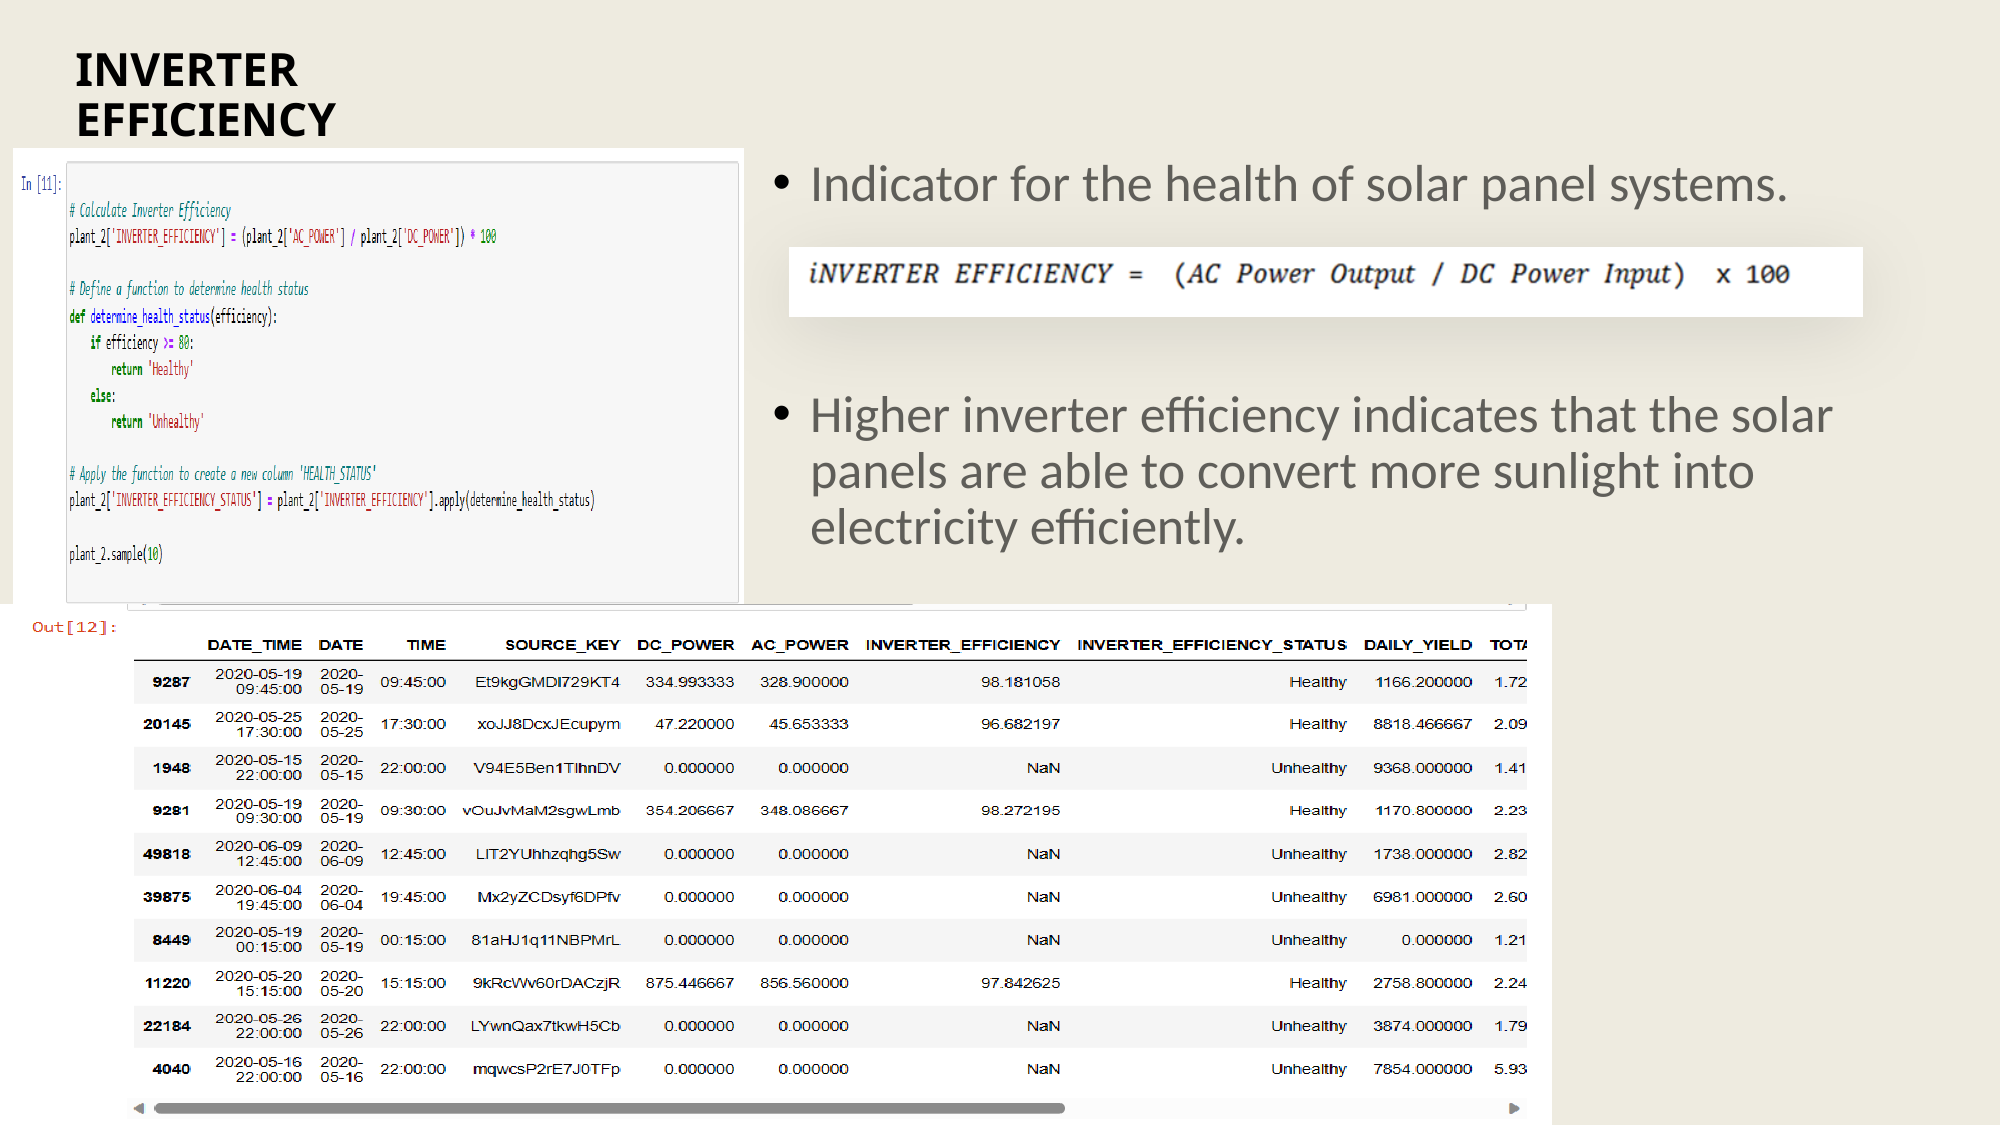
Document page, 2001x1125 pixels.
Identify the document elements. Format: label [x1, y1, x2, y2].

text_box [0, 0, 2000, 1125]
picture [789, 247, 1863, 317]
picture [0, 148, 1552, 1125]
